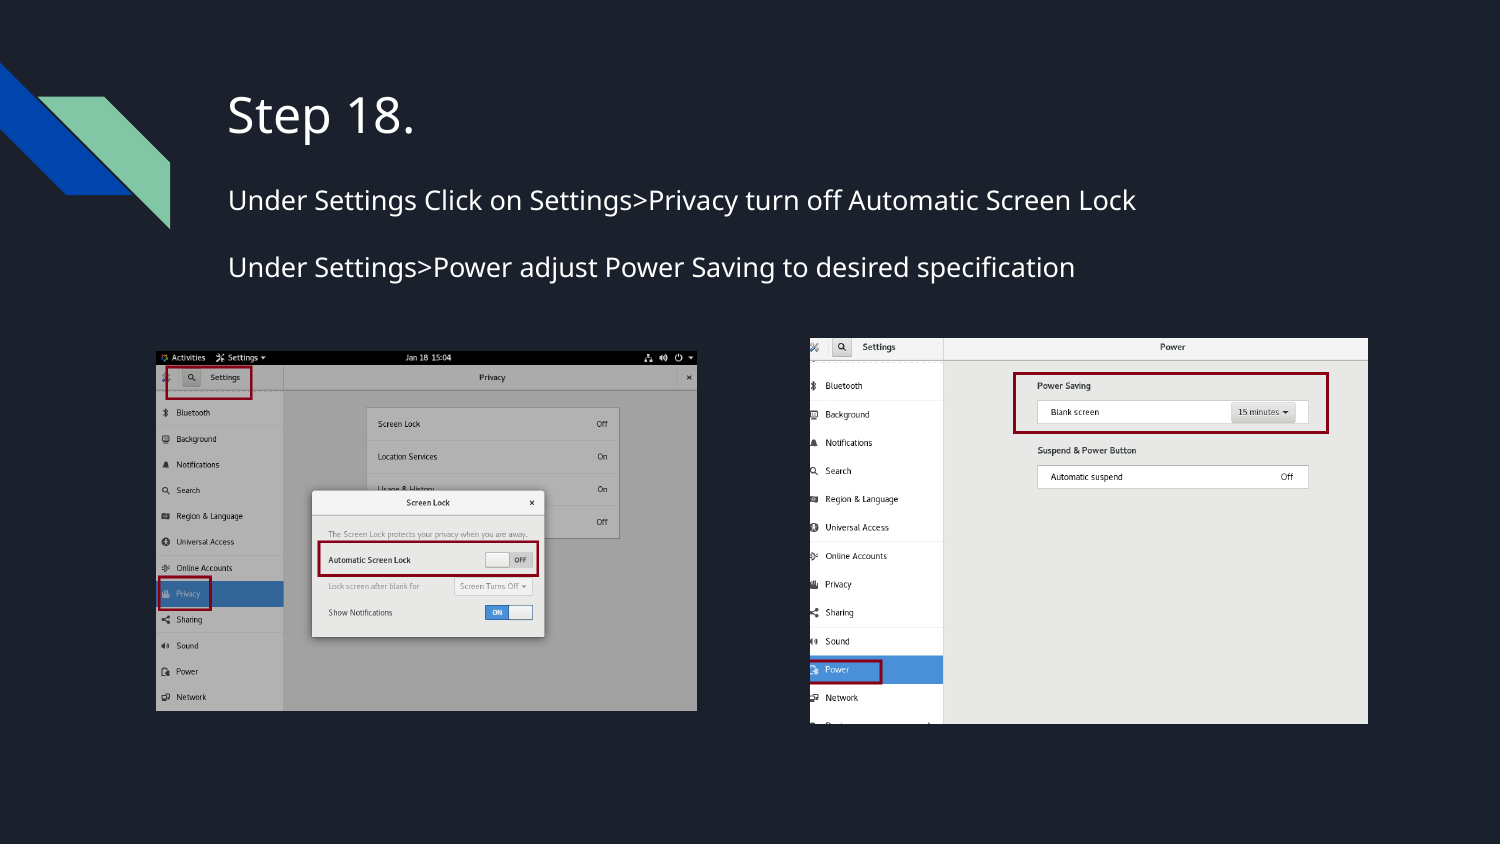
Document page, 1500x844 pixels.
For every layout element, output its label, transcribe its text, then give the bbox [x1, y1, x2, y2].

picture [809, 338, 1368, 724]
list Under Settings Click on Settings>Privacy turn off Automatic Screen Lock Under Settings>Power adjust Power Saving to desired specification [212, 161, 1368, 312]
title Step 18. [212, 64, 1368, 161]
picture [155, 351, 697, 711]
